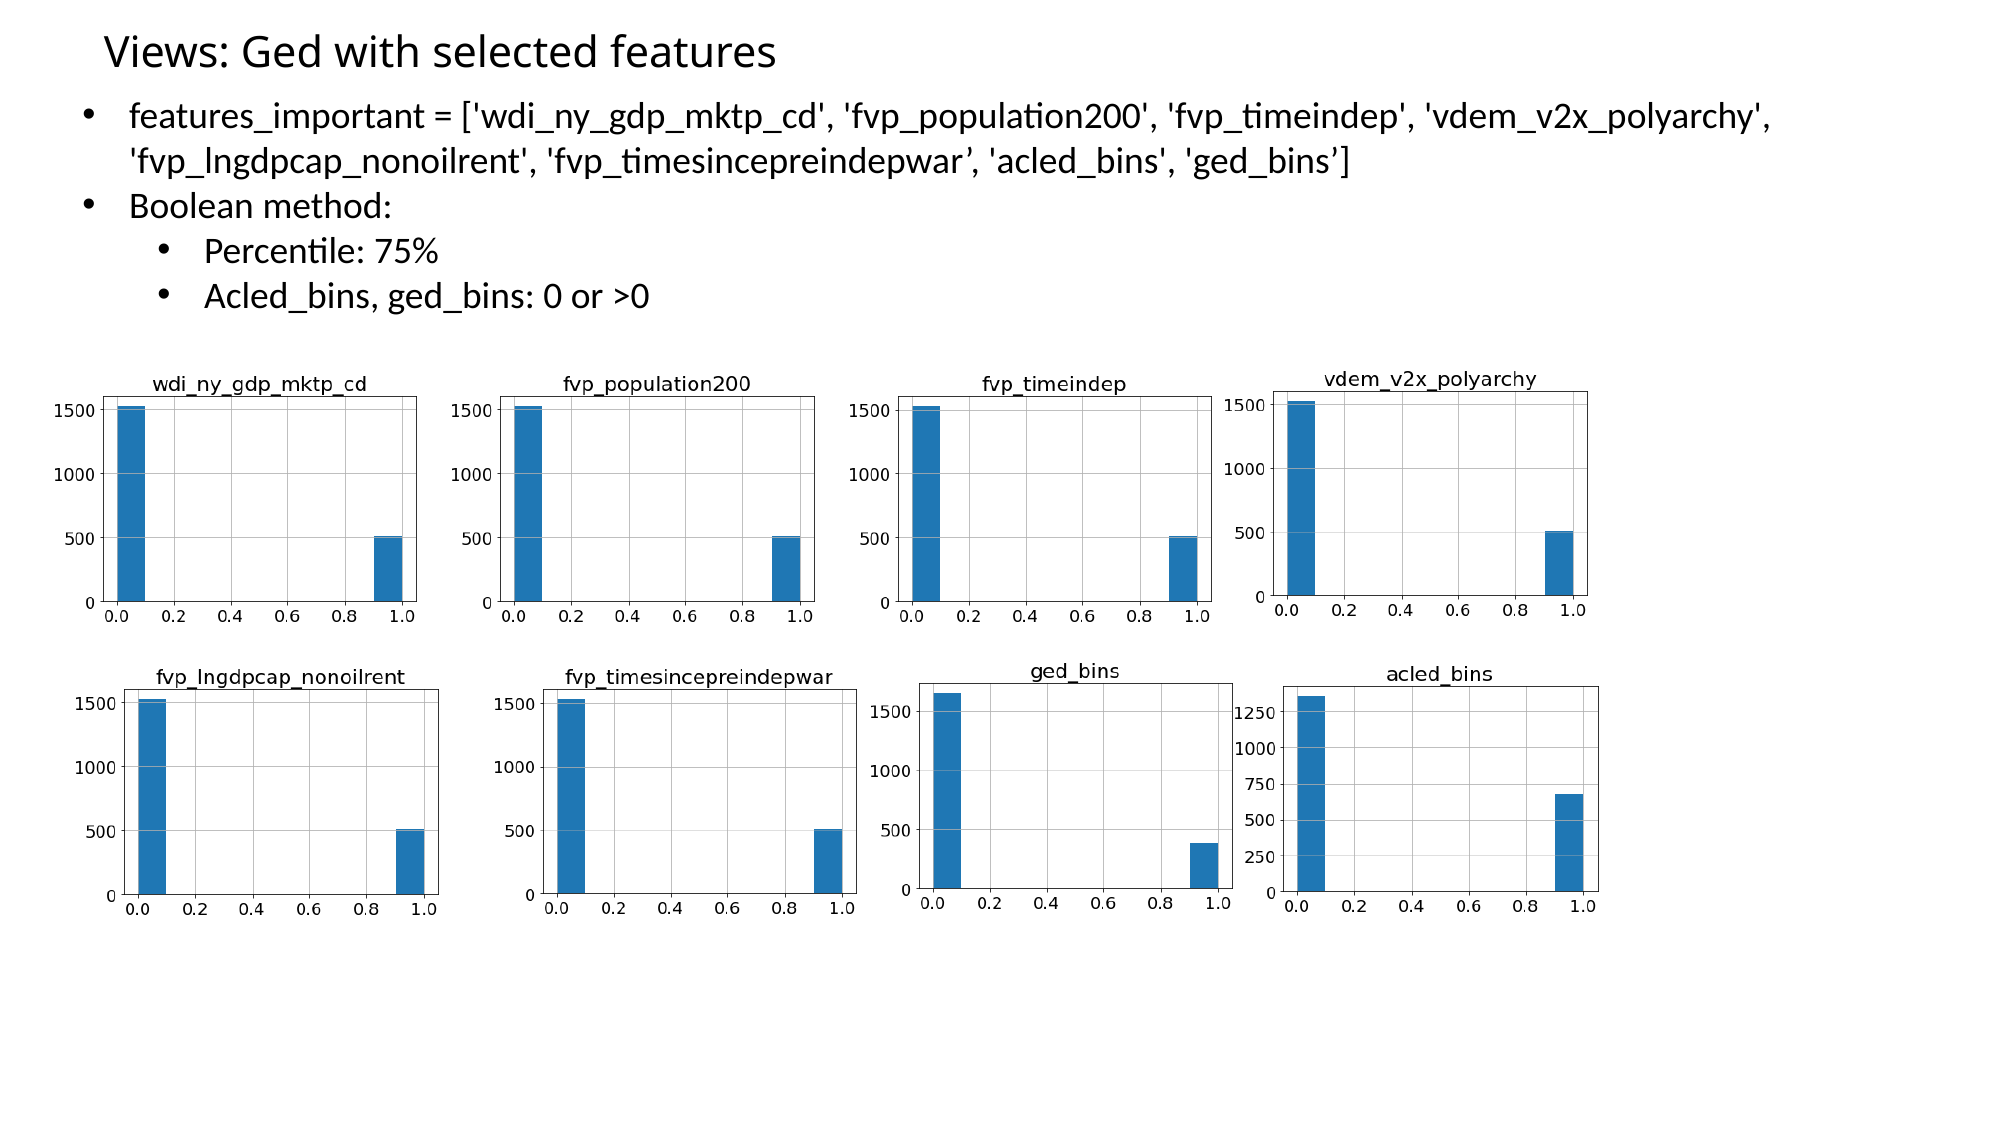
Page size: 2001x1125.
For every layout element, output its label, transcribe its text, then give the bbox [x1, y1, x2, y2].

picture [45, 369, 422, 631]
text_box Views: Ged with selected features [89, 22, 1911, 83]
picture [840, 364, 1593, 631]
picture [485, 656, 1603, 923]
text_box features_important = ['wdi_ny_gdp_mktp_cd', 'fvp_population200', 'fvp_timeindep', 'vdem_v2x_polyarchy', 'fvp_lngdpcap_nonoilrent', 'fvp_timesincepreindepwar’, 'acled_bins', 'ged_bins’] Boolean method: Percentile: 75% Acled_bins, ged_bins: 0 or >0 [67, 83, 1911, 459]
picture [443, 369, 820, 631]
picture [67, 662, 444, 924]
